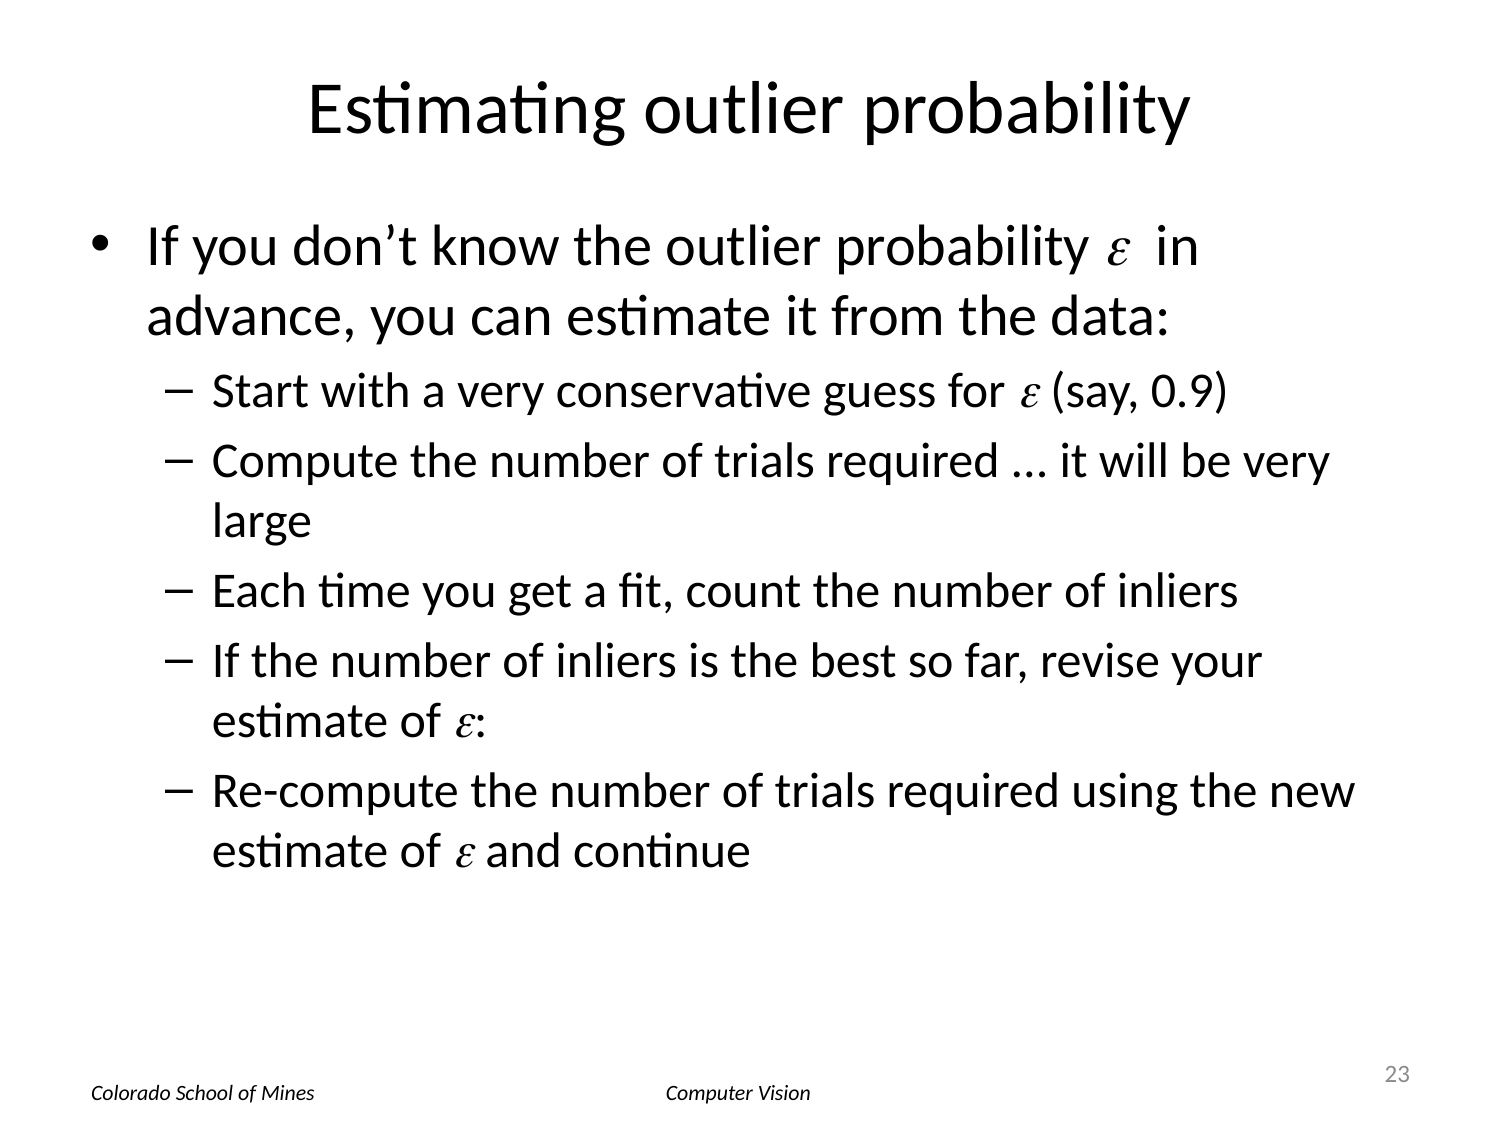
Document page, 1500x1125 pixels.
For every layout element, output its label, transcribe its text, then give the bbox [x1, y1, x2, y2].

slide_number 23 [1074, 1042, 1425, 1103]
title Estimating outlier probability [75, 45, 1425, 163]
